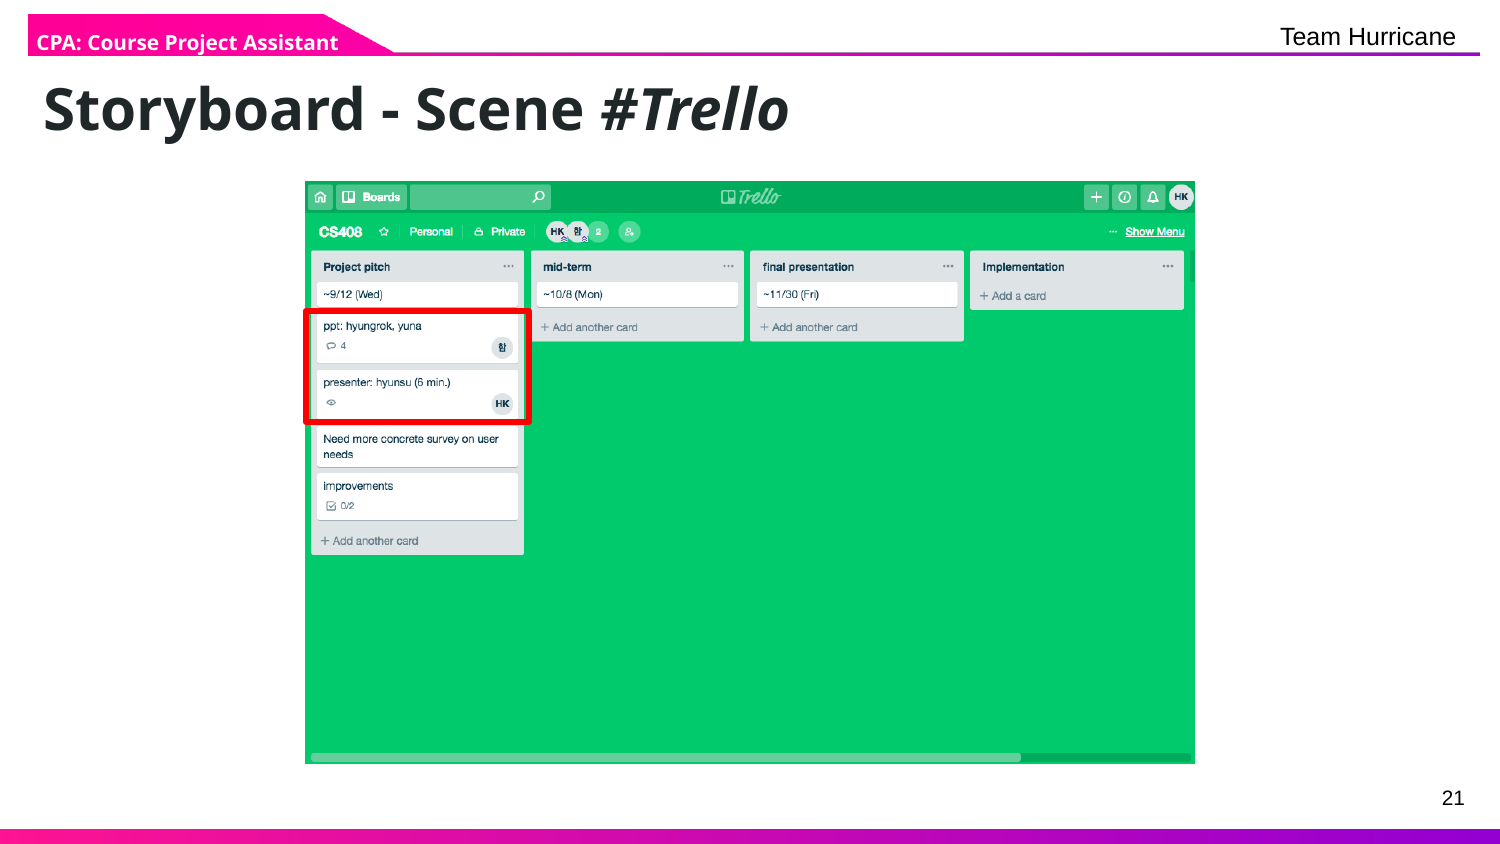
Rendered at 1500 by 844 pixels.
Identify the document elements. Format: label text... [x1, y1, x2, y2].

title Storyboard - Scene #Trello [28, 60, 1427, 155]
slide_number ‹#› [1389, 764, 1480, 830]
picture [0, 829, 1500, 844]
picture [305, 180, 1195, 764]
picture [28, 14, 1480, 56]
text_box CPA: Course Project Assistant [21, 14, 601, 53]
